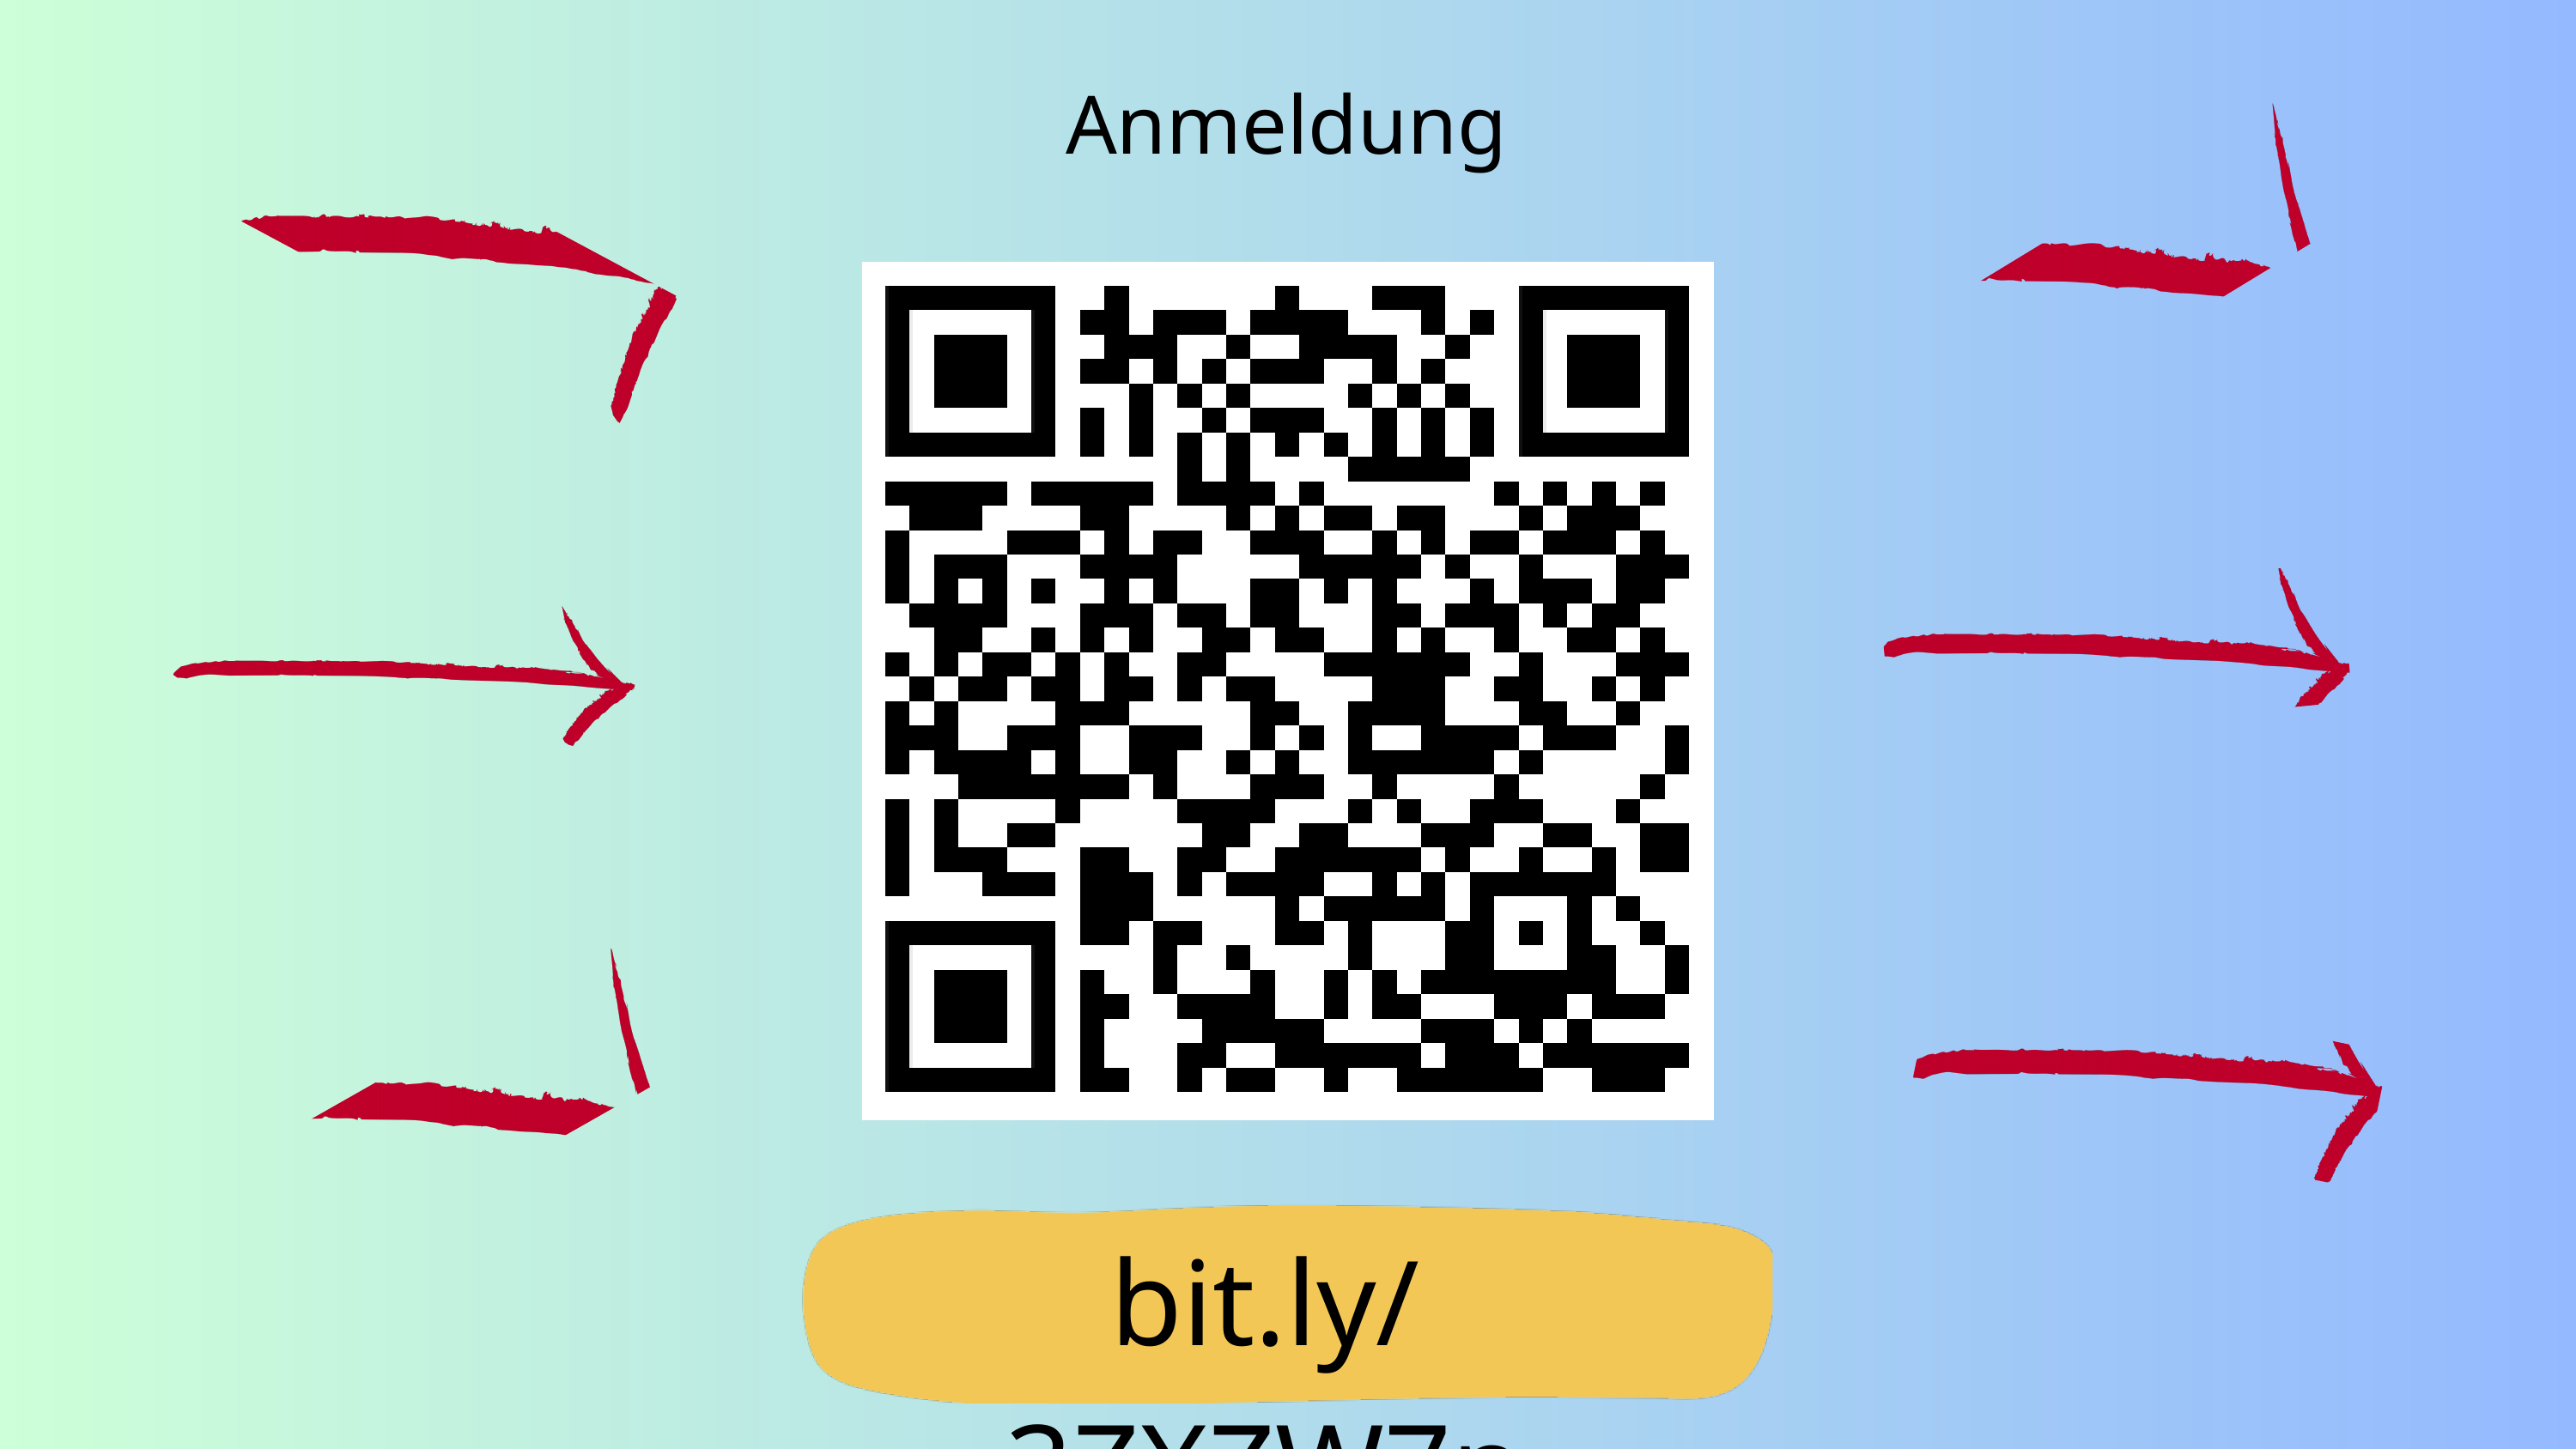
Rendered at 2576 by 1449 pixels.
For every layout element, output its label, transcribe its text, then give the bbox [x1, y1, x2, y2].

text_box Anmeldung [1011, 58, 1562, 171]
text_box [1880, 562, 2353, 746]
text_box [861, 262, 1714, 1120]
text_box [215, 945, 686, 1295]
text_box [800, 1203, 1773, 1404]
text_box [1909, 960, 2390, 1190]
text_box [173, 606, 635, 746]
text_box [1880, 102, 2347, 462]
text_box bit.ly/3ZXZW7n [887, 1204, 1643, 1449]
text_box [212, 82, 685, 424]
